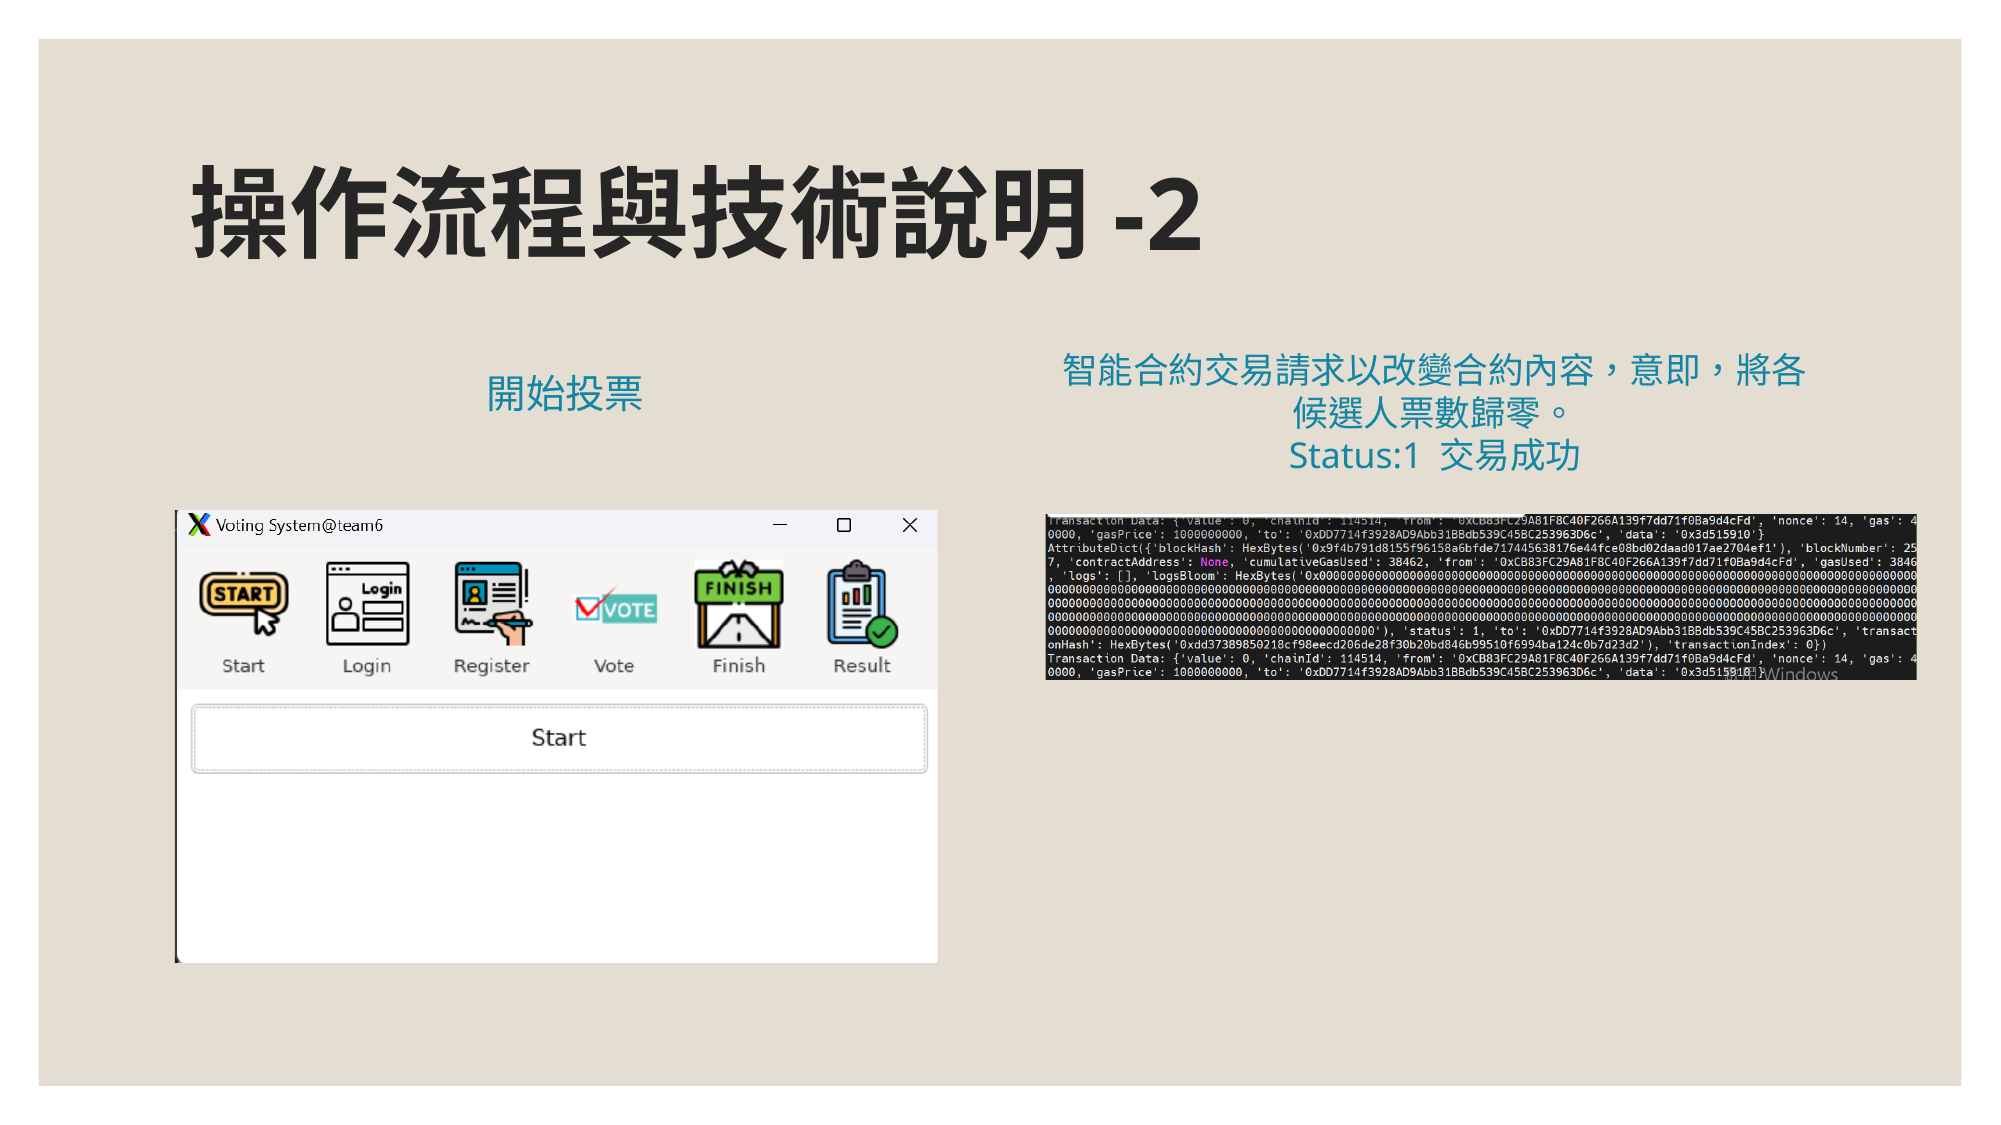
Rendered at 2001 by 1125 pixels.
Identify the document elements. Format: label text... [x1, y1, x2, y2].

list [174, 510, 938, 963]
title 操作流程與技術說明-2 [174, 105, 1825, 331]
list 開始投票 [175, 340, 956, 446]
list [1045, 514, 1917, 680]
list 智能合約交易請求以改變合約內容，意即，將各候選人票數歸零。 Status:1 交易成功 [1045, 340, 1825, 484]
